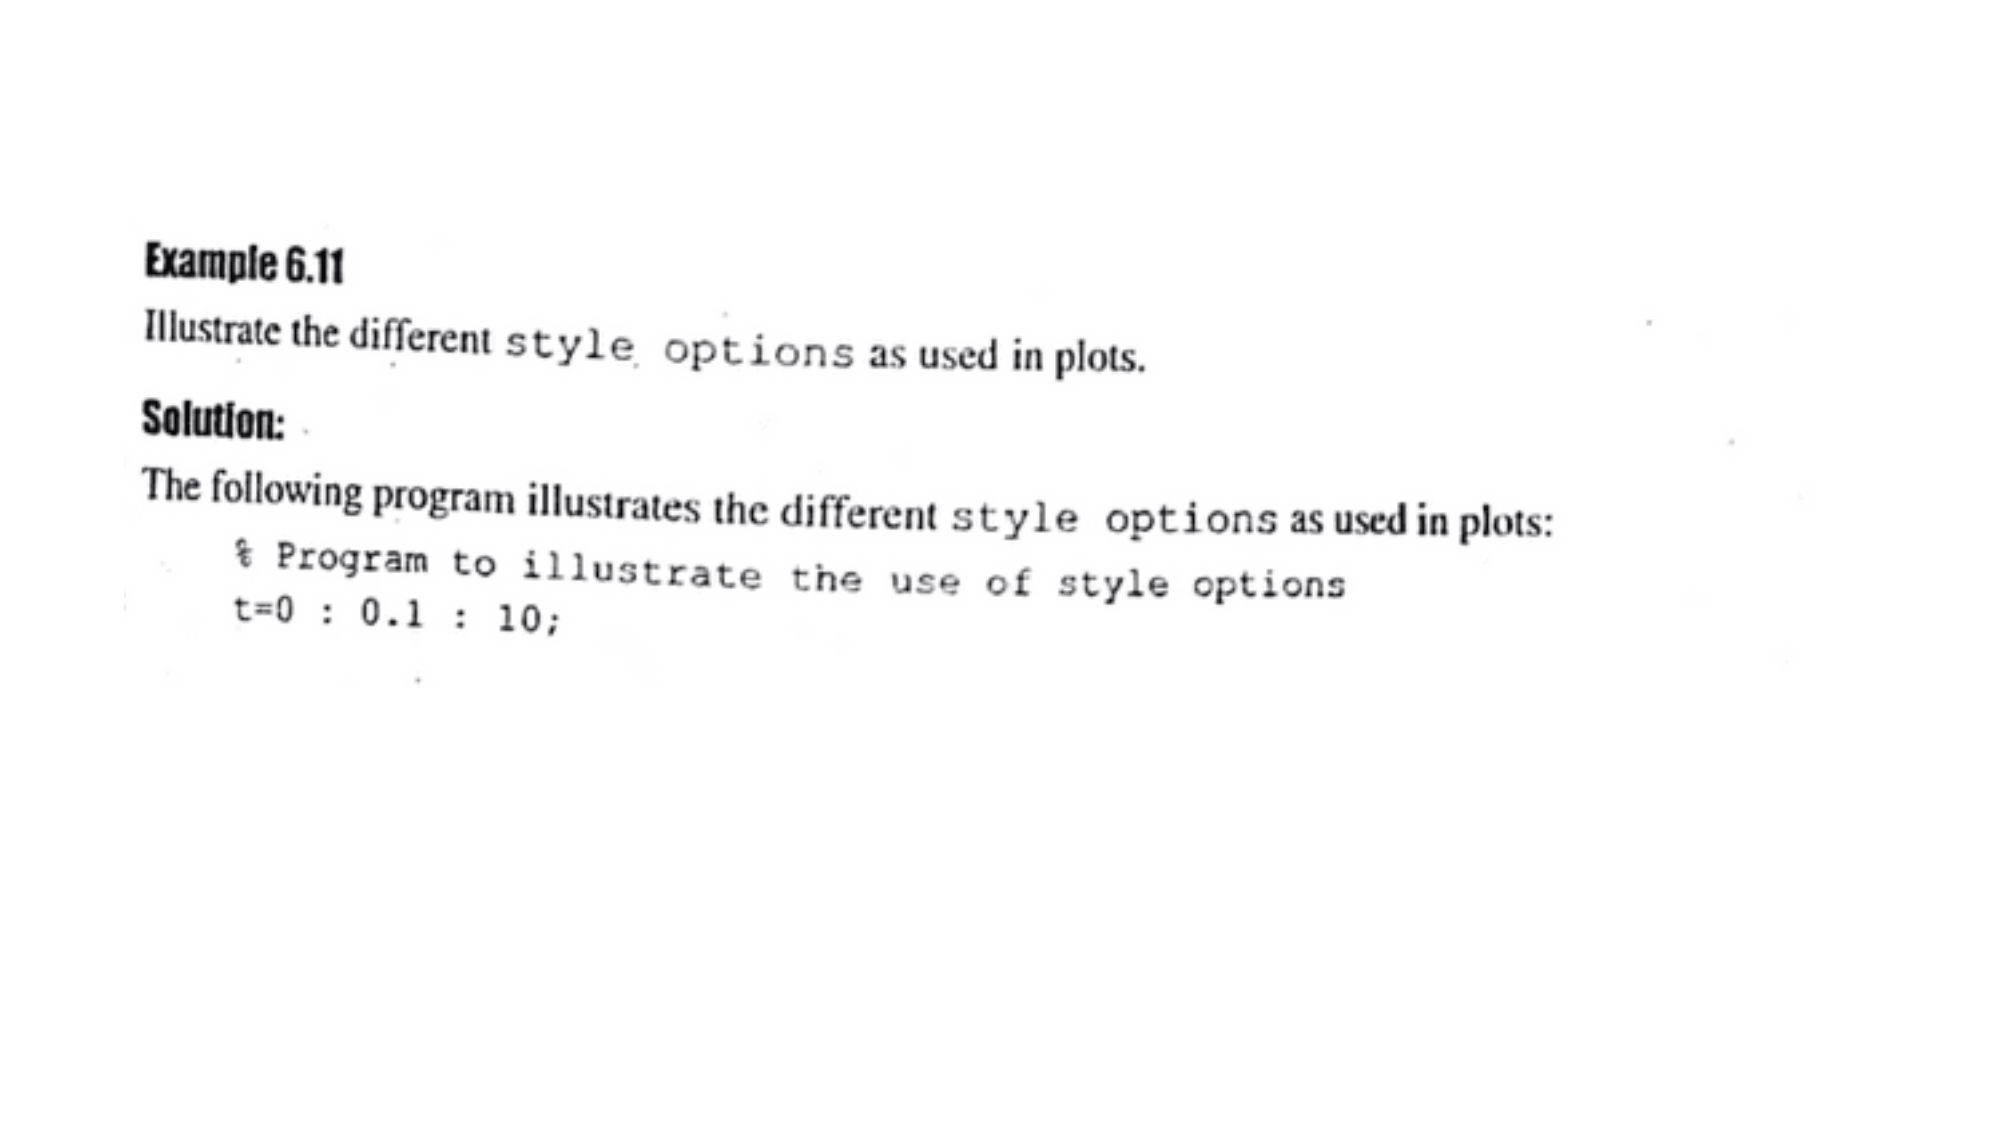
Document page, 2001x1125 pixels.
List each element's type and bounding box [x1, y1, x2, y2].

picture [124, 222, 1861, 688]
